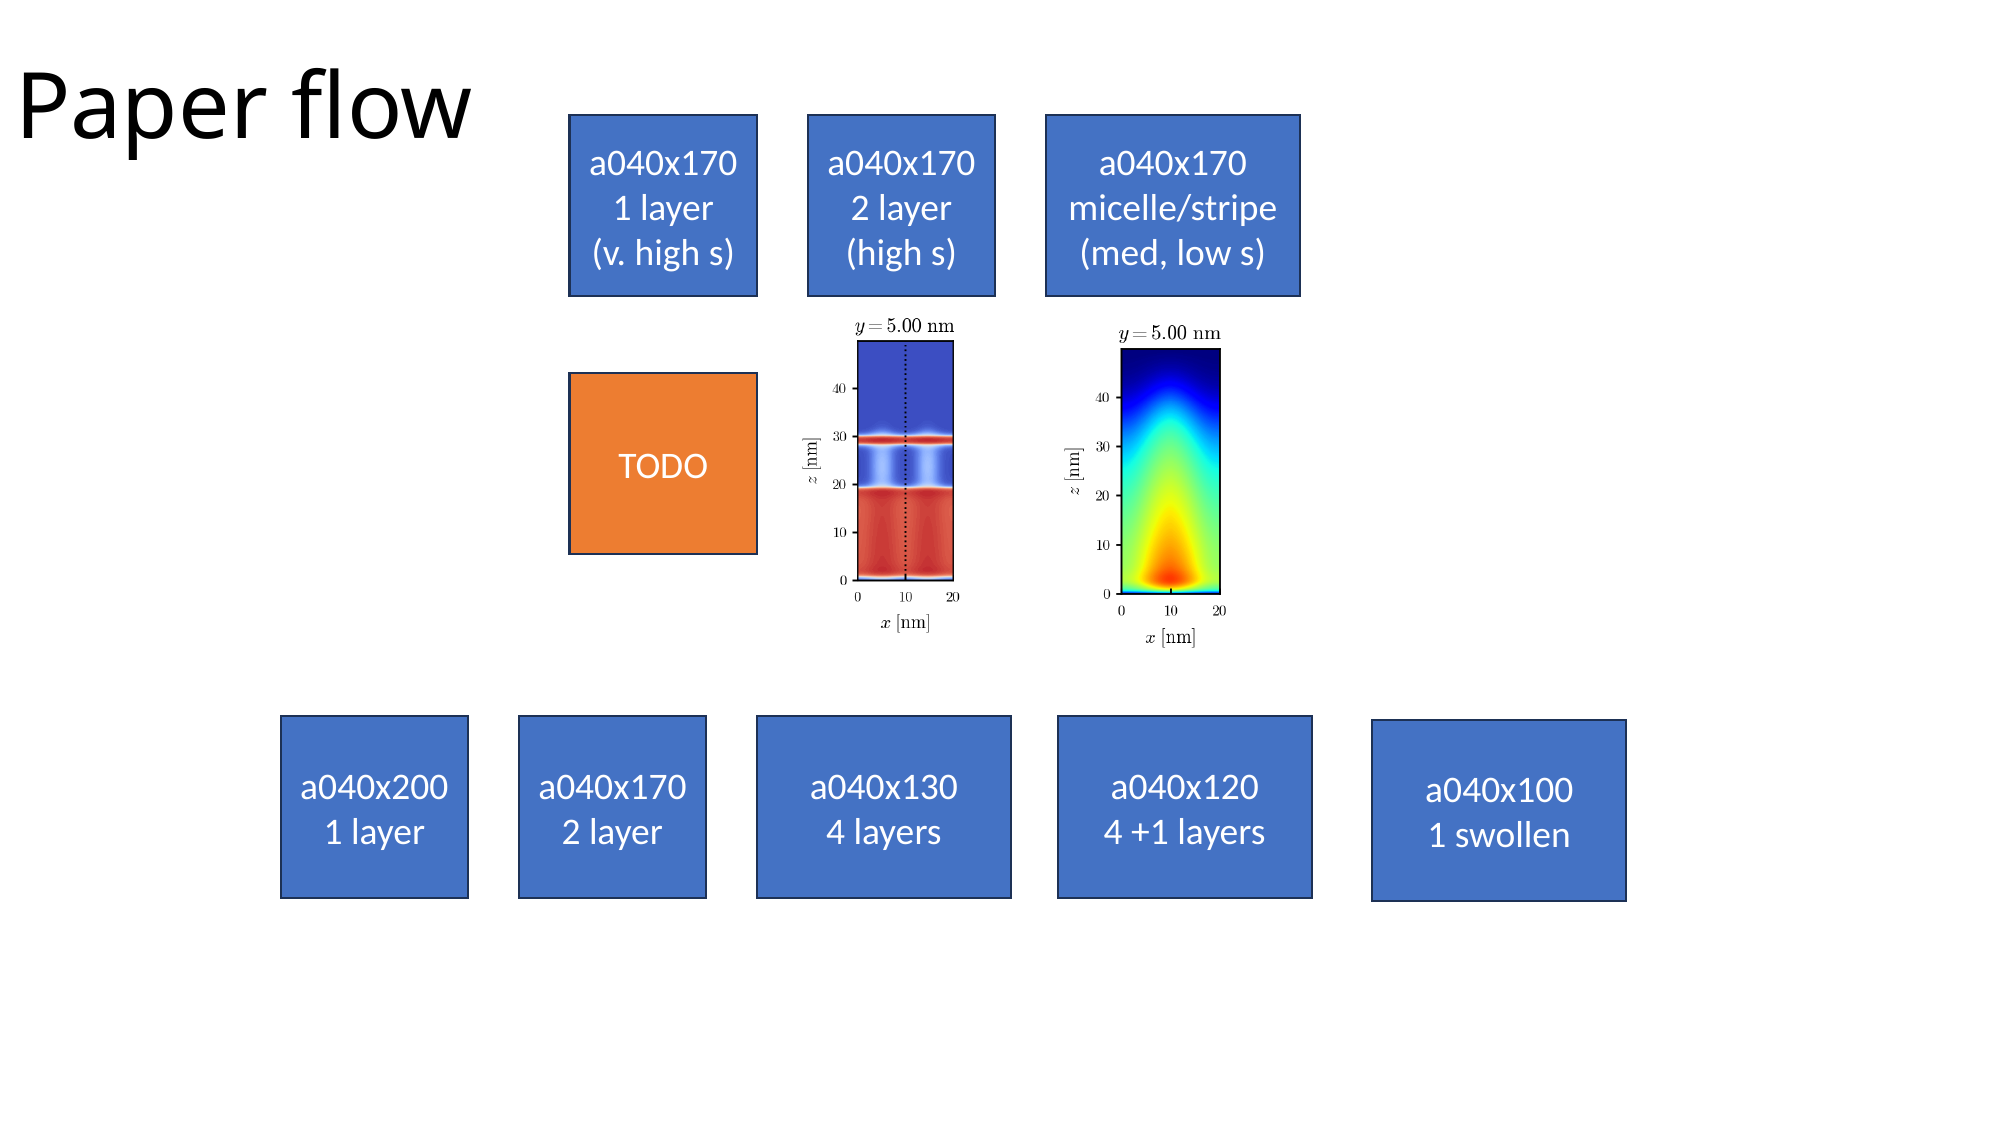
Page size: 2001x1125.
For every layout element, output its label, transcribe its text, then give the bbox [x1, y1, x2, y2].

text_box a040x170 2 layer (high s) [807, 114, 996, 297]
picture [795, 310, 973, 640]
text_box a040x170 2 layer [518, 715, 707, 899]
text_box a040x100 1 swollen [1371, 719, 1627, 902]
picture [1057, 317, 1235, 655]
text_box a040x200 1 layer [280, 715, 469, 899]
text_box a040x120 4 +1 layers [1057, 715, 1313, 899]
title Paper flow [0, 0, 1725, 218]
text_box a040x170 1 layer (v. high s) [568, 114, 758, 297]
text_box TODO [568, 372, 758, 555]
text_box a040x130 4 layers [756, 715, 1012, 899]
text_box a040x170 micelle/stripe (med, low s) [1045, 114, 1301, 297]
